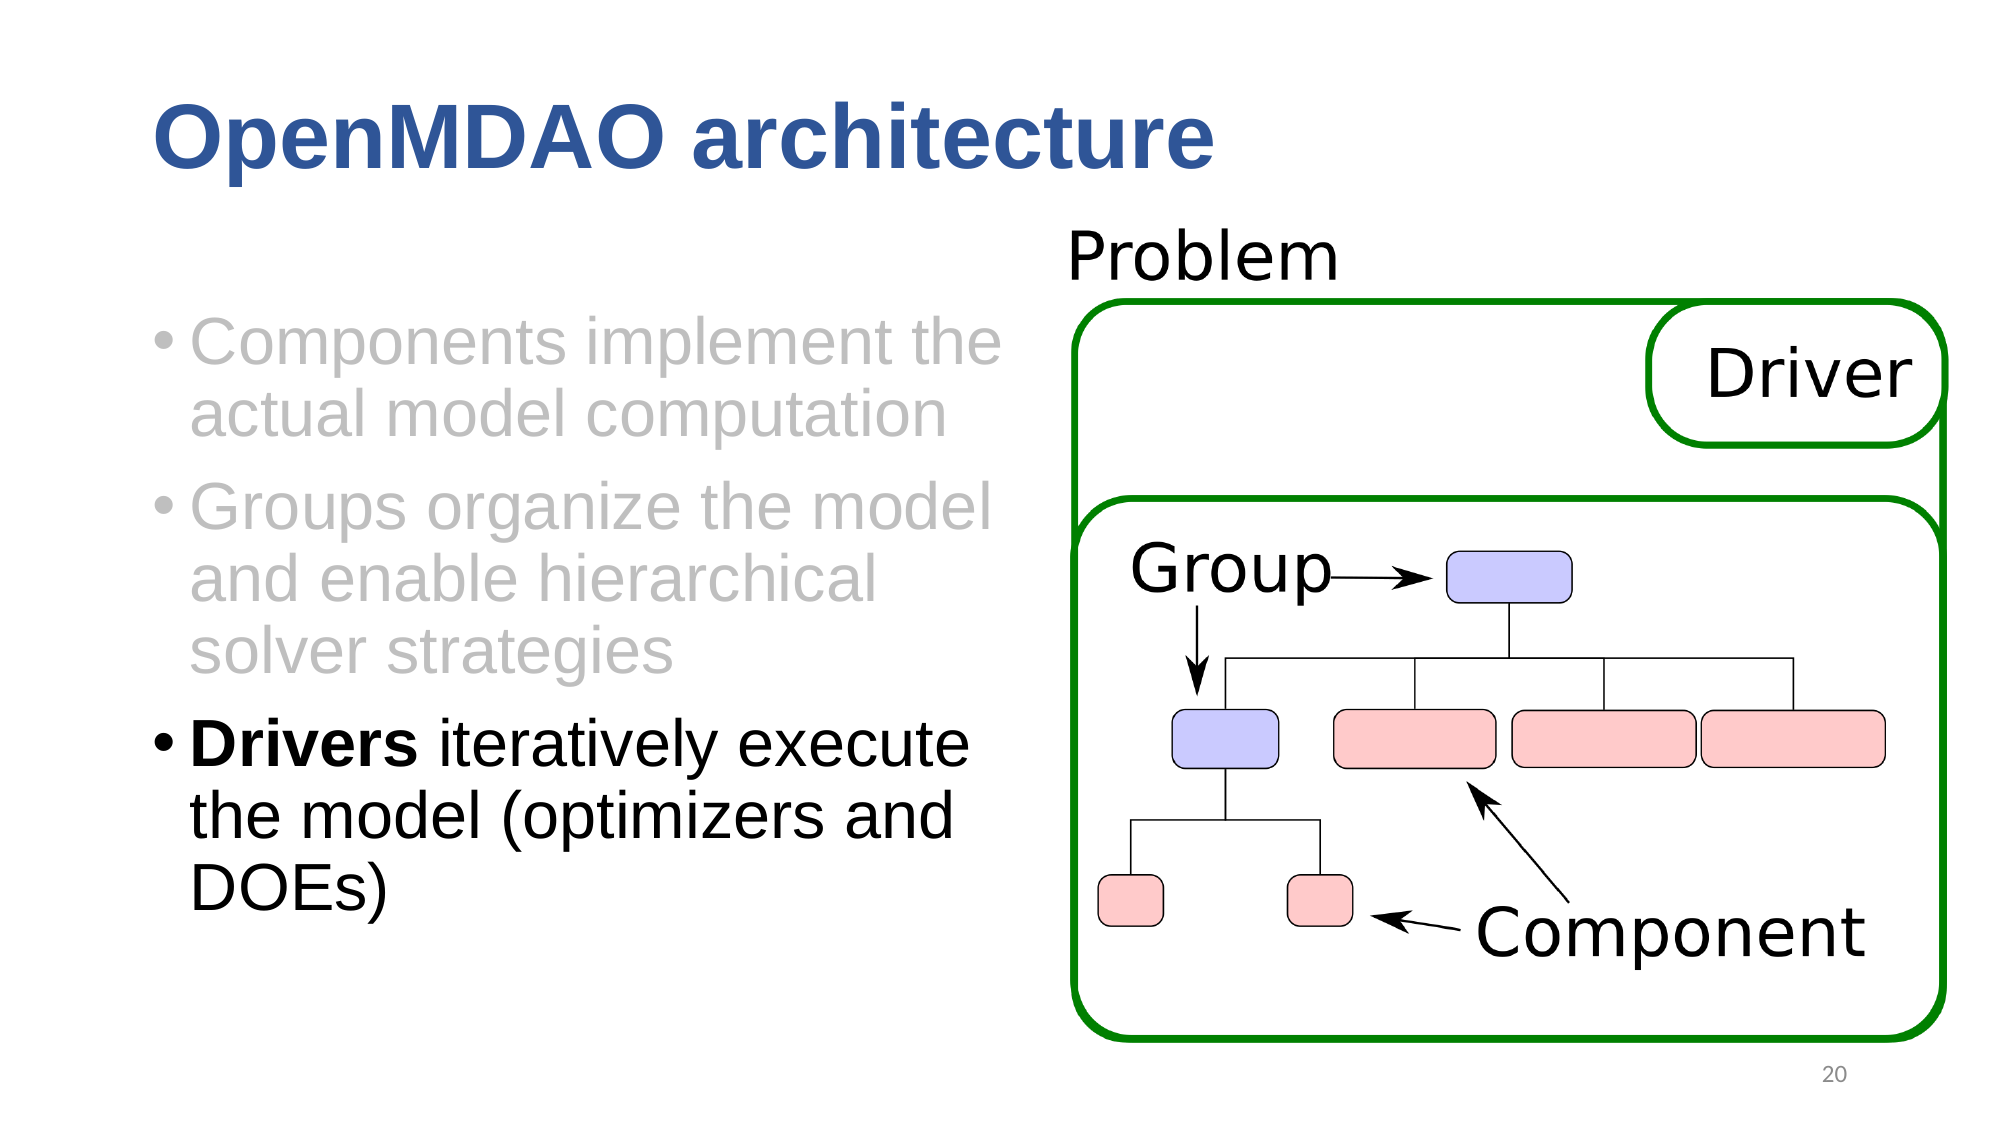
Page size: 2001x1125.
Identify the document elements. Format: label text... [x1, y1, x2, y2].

list Components implement the actual model computation Groups organize the model and enable hierarchical solver strategies Drivers iteratively execute the model (optimizers and DOEs) [137, 299, 1047, 1014]
picture [1047, 207, 1972, 1066]
slide_number 20 [1412, 1066, 1863, 1103]
title OpenMDAO architecture [137, 30, 1863, 248]
